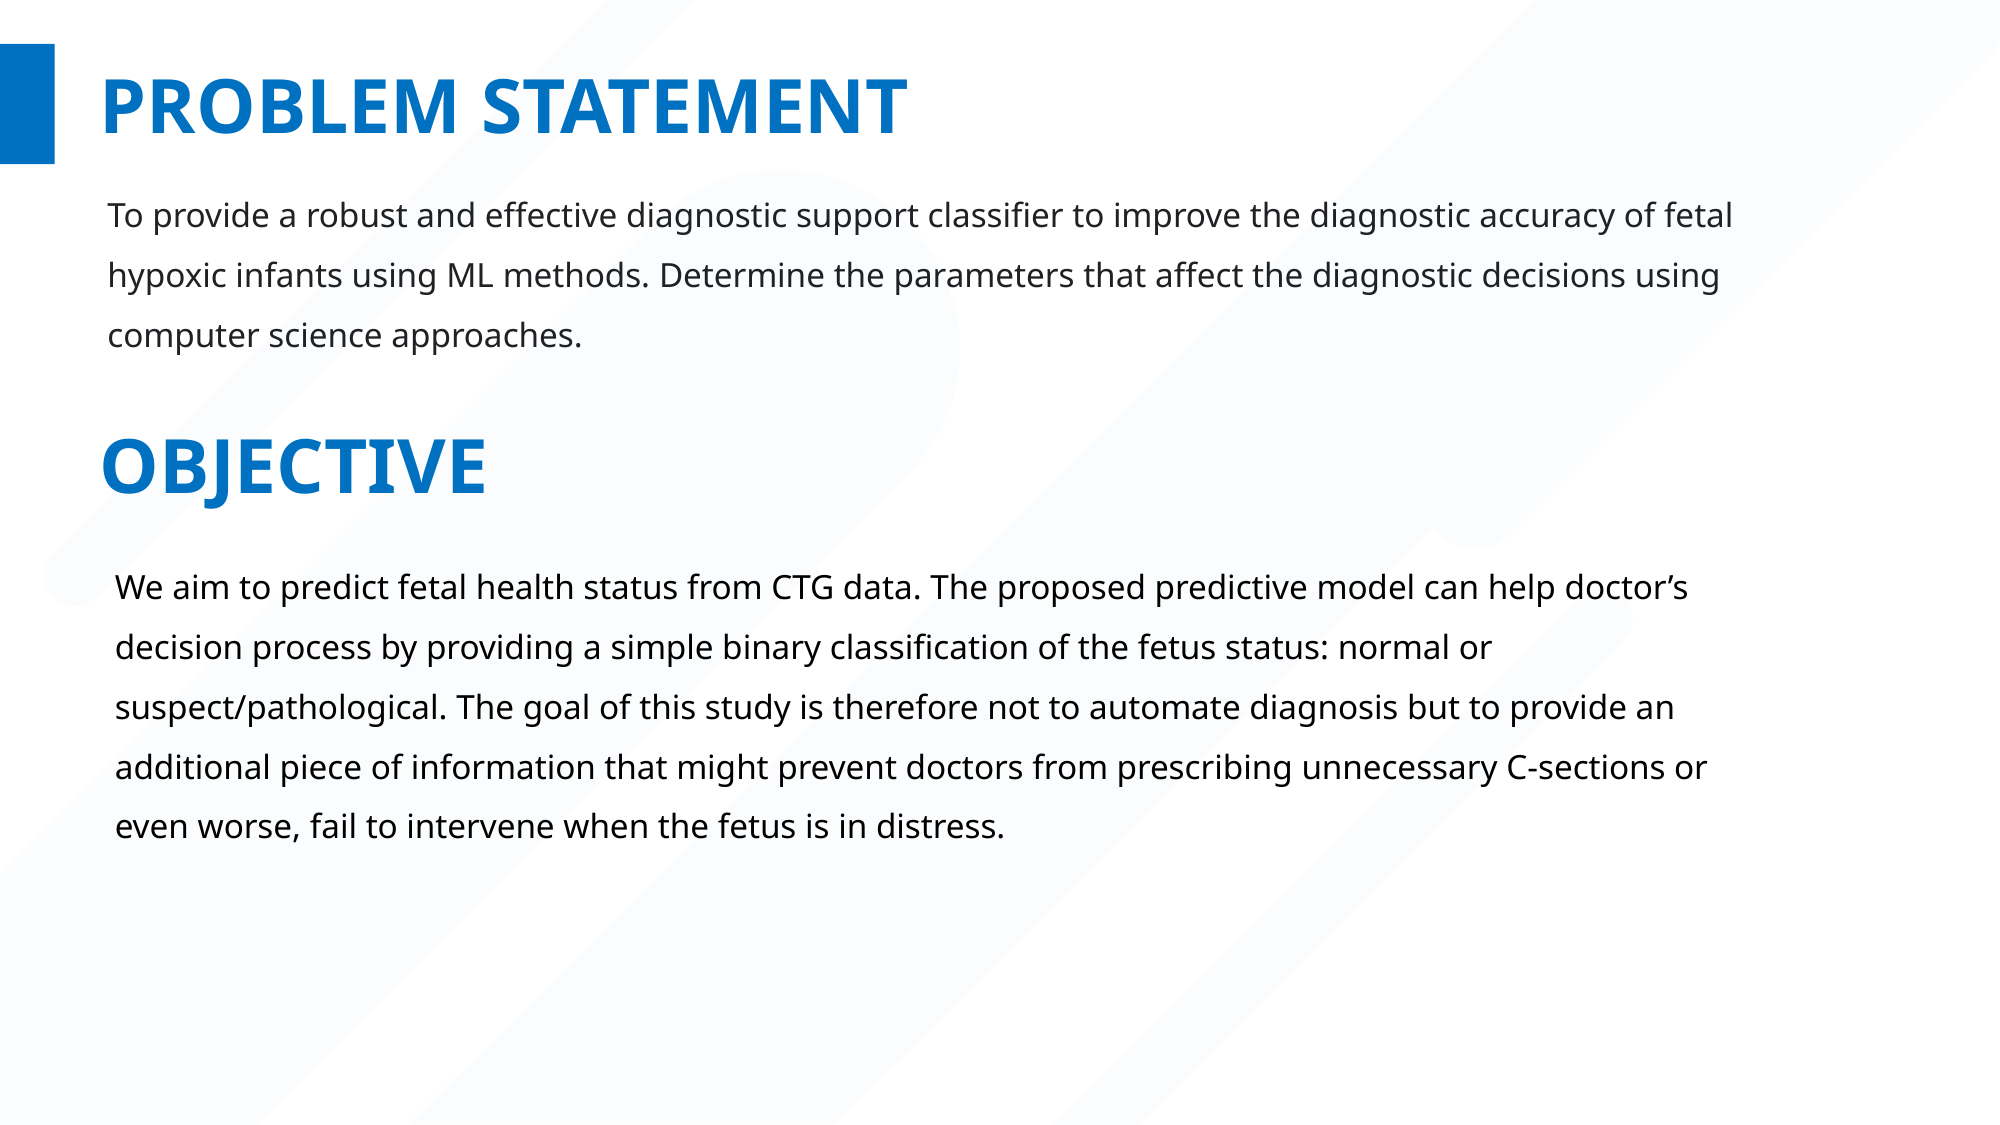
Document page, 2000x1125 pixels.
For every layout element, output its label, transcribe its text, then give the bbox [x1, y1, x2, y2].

text_box We aim to predict fetal health status from CTG data. The proposed predictive model can help doctor’s decision process by providing a simple binary classification of the fetus status: normal or suspect/pathological. The goal of this study is therefore not to automate diagnosis but to provide an additional piece of information that might prevent doctors from prescribing unnecessary C-sections or even worse, fail to intervene when the fetus is in distress. [99, 538, 1733, 853]
title PROBLEM STATEMENT [99, 45, 1900, 162]
text_box To provide a robust and effective diagnostic support classifier to improve the diagnostic accuracy of fetal hypoxic infants using ML methods. Determine the parameters that affect the diagnostic decisions using computer science approaches. [92, 166, 1830, 362]
text_box OBJECTIVE [99, 405, 1900, 523]
